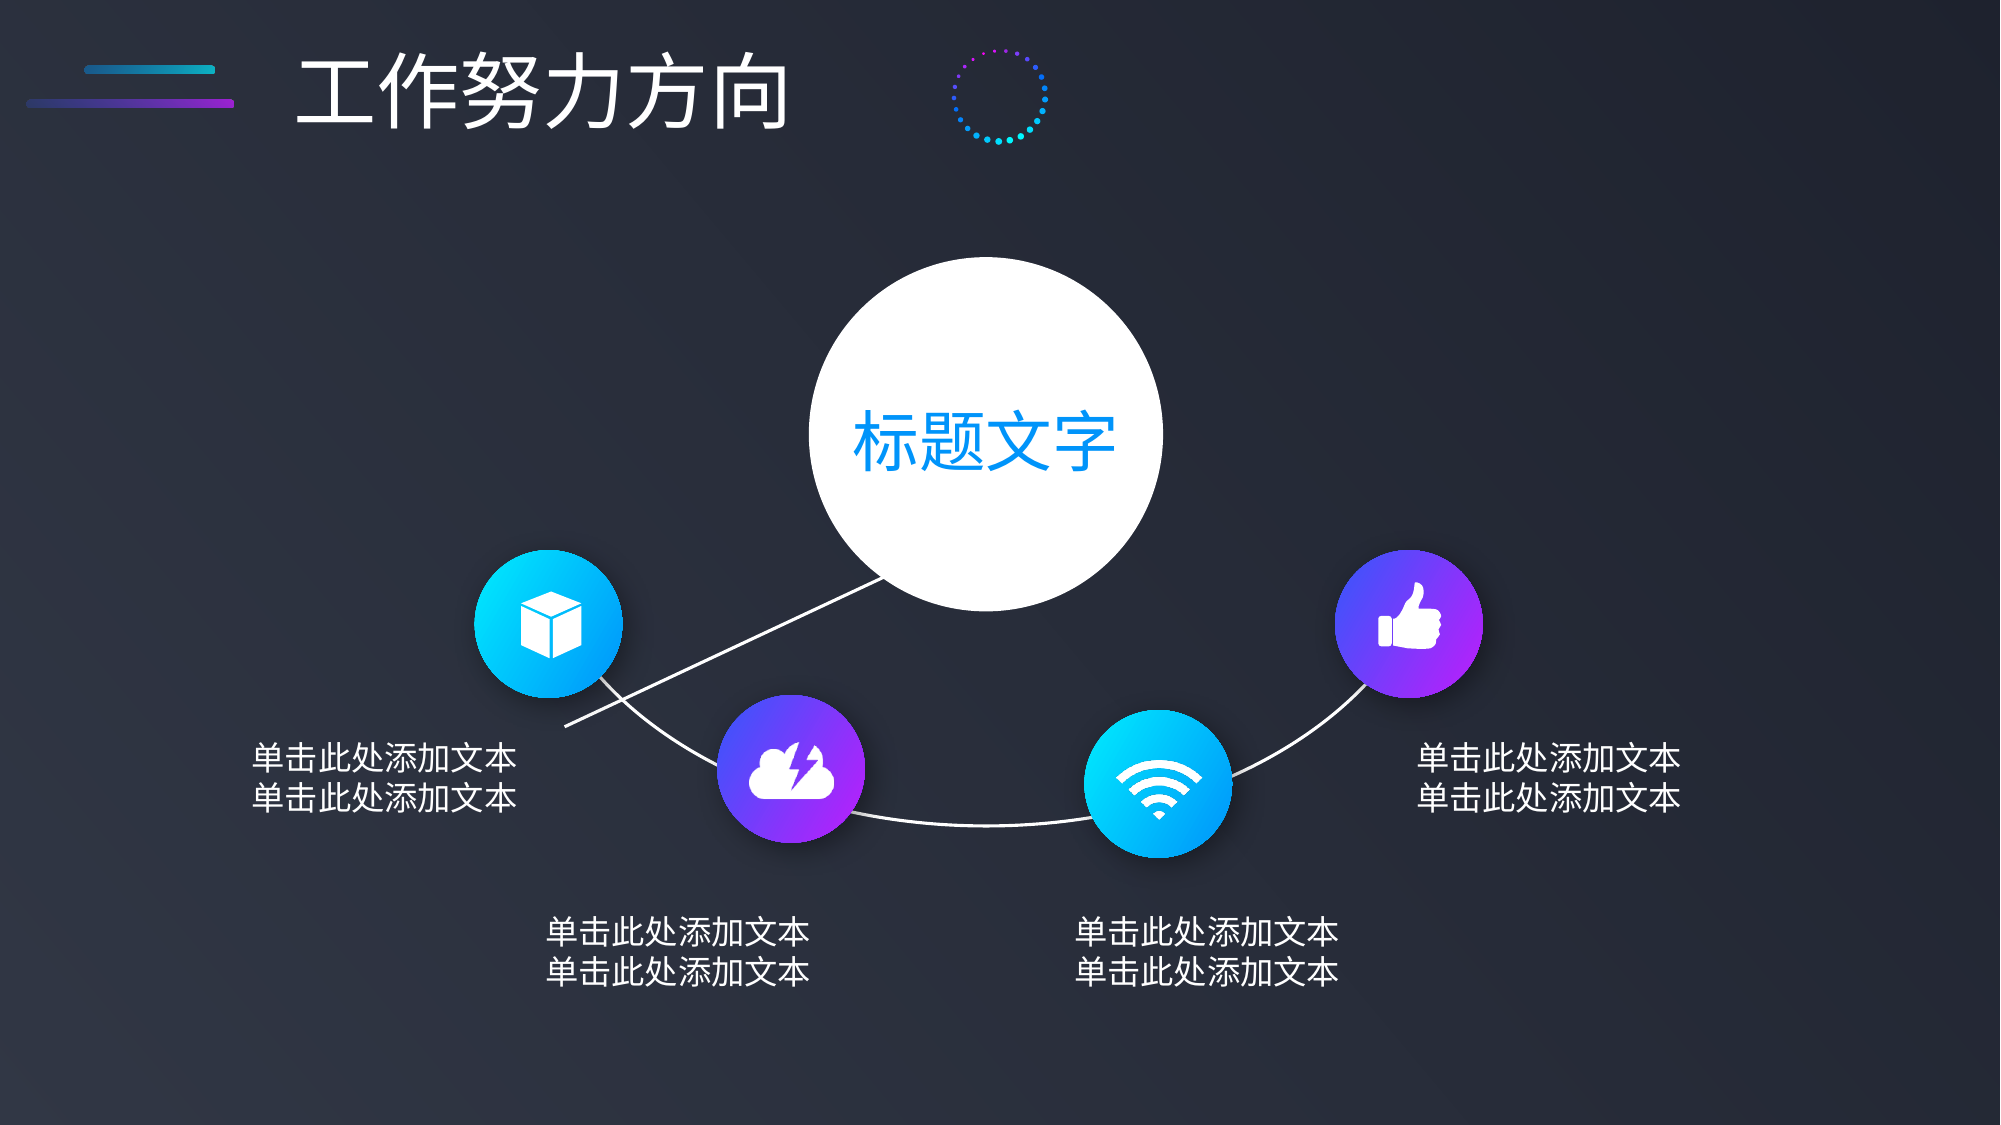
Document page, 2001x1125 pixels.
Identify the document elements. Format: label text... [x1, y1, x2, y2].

text_box 工作努力方向 [278, 31, 808, 147]
text_box 单击此处添加文本 单击此处添加文本 [1059, 903, 1379, 999]
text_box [474, 550, 623, 698]
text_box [1335, 550, 1483, 698]
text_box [951, 48, 1048, 146]
text_box [25, 98, 235, 109]
text_box 单击此处添加文本 单击此处添加文本 [530, 903, 850, 999]
text_box [83, 64, 216, 75]
text_box [623, 627, 1353, 827]
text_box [717, 695, 865, 843]
text_box 单击此处添加文本 单击此处添加文本 [236, 729, 556, 825]
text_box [808, 257, 1164, 612]
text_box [1084, 710, 1233, 858]
text_box 单击此处添加文本 单击此处添加文本 [1401, 729, 1721, 825]
